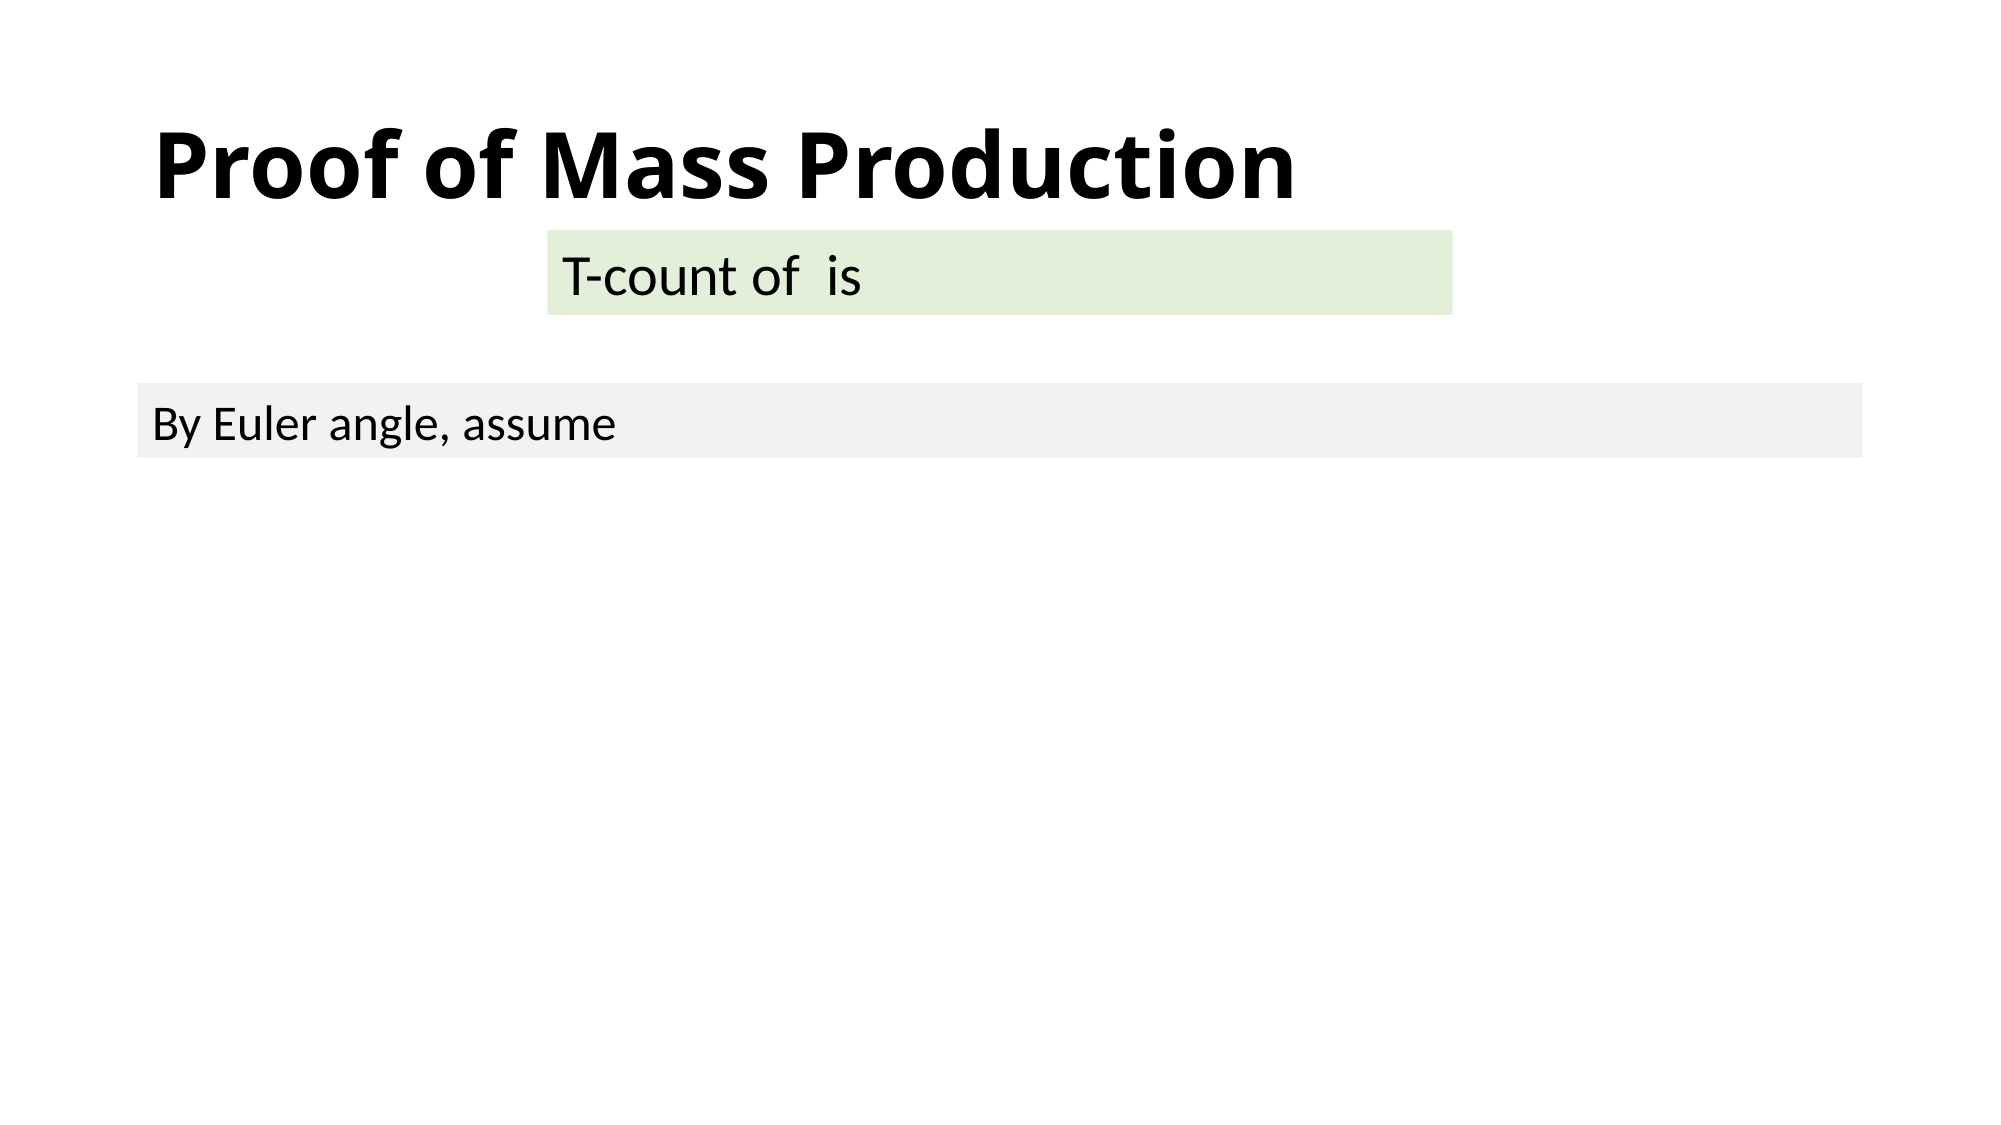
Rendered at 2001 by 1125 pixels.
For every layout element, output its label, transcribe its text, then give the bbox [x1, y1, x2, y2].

title Proof of Mass Production [137, 59, 1863, 278]
